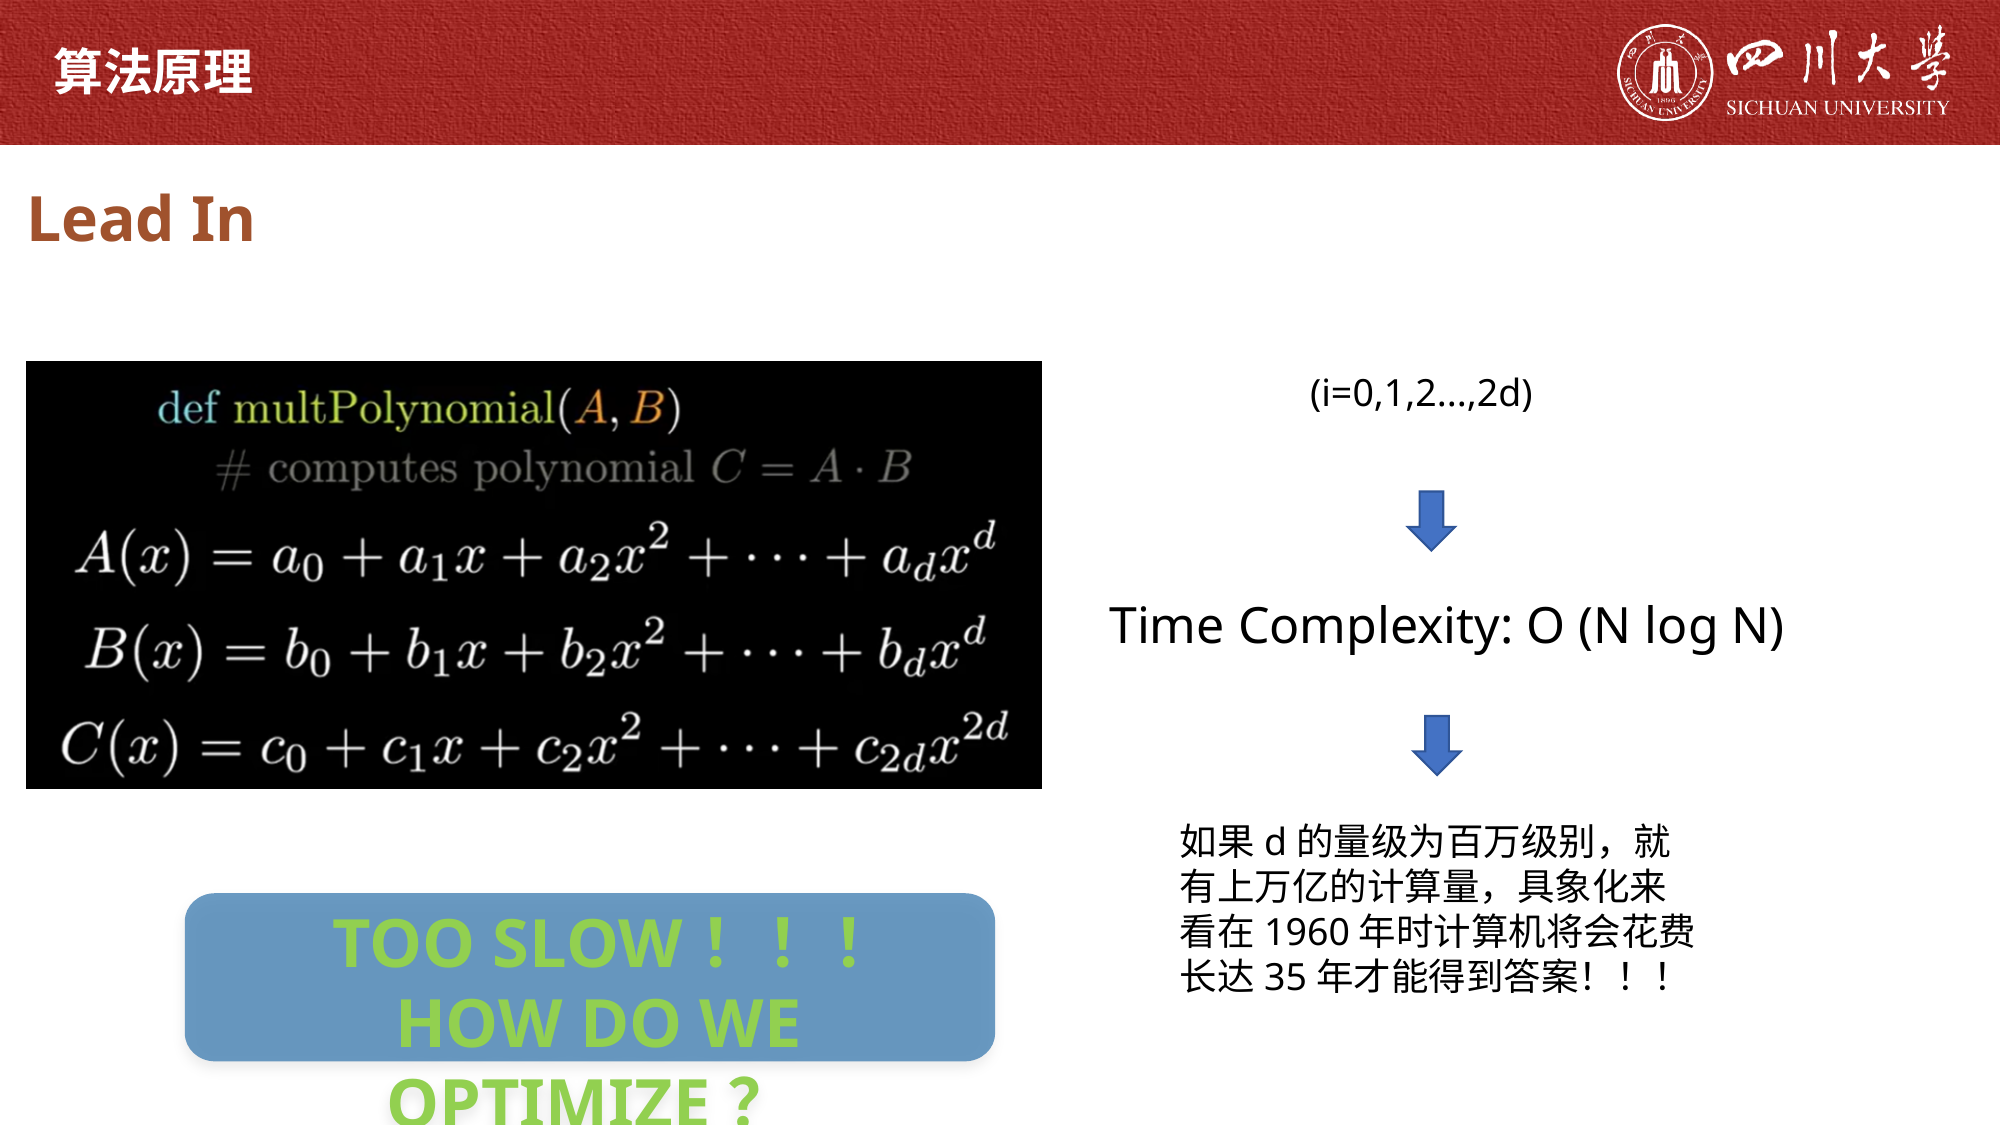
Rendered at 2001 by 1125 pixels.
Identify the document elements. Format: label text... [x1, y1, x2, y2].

text_box TOO SLOW！！！ HOW DO WE OPTIMIZE？ [184, 893, 996, 1062]
text_box 如果d的量级为百万级别，就有上万亿的计算量，具象化来看在1960年时计算机将会花费长达35年才能得到答案！！！ [1165, 810, 1719, 1006]
picture [0, 0, 2000, 146]
picture [25, 361, 1042, 789]
text_box Time Complexity: O (N log N) [1094, 586, 1927, 661]
text_box [1405, 490, 1458, 553]
text_box Lead In [26, 179, 1974, 255]
text_box [1410, 714, 1464, 777]
